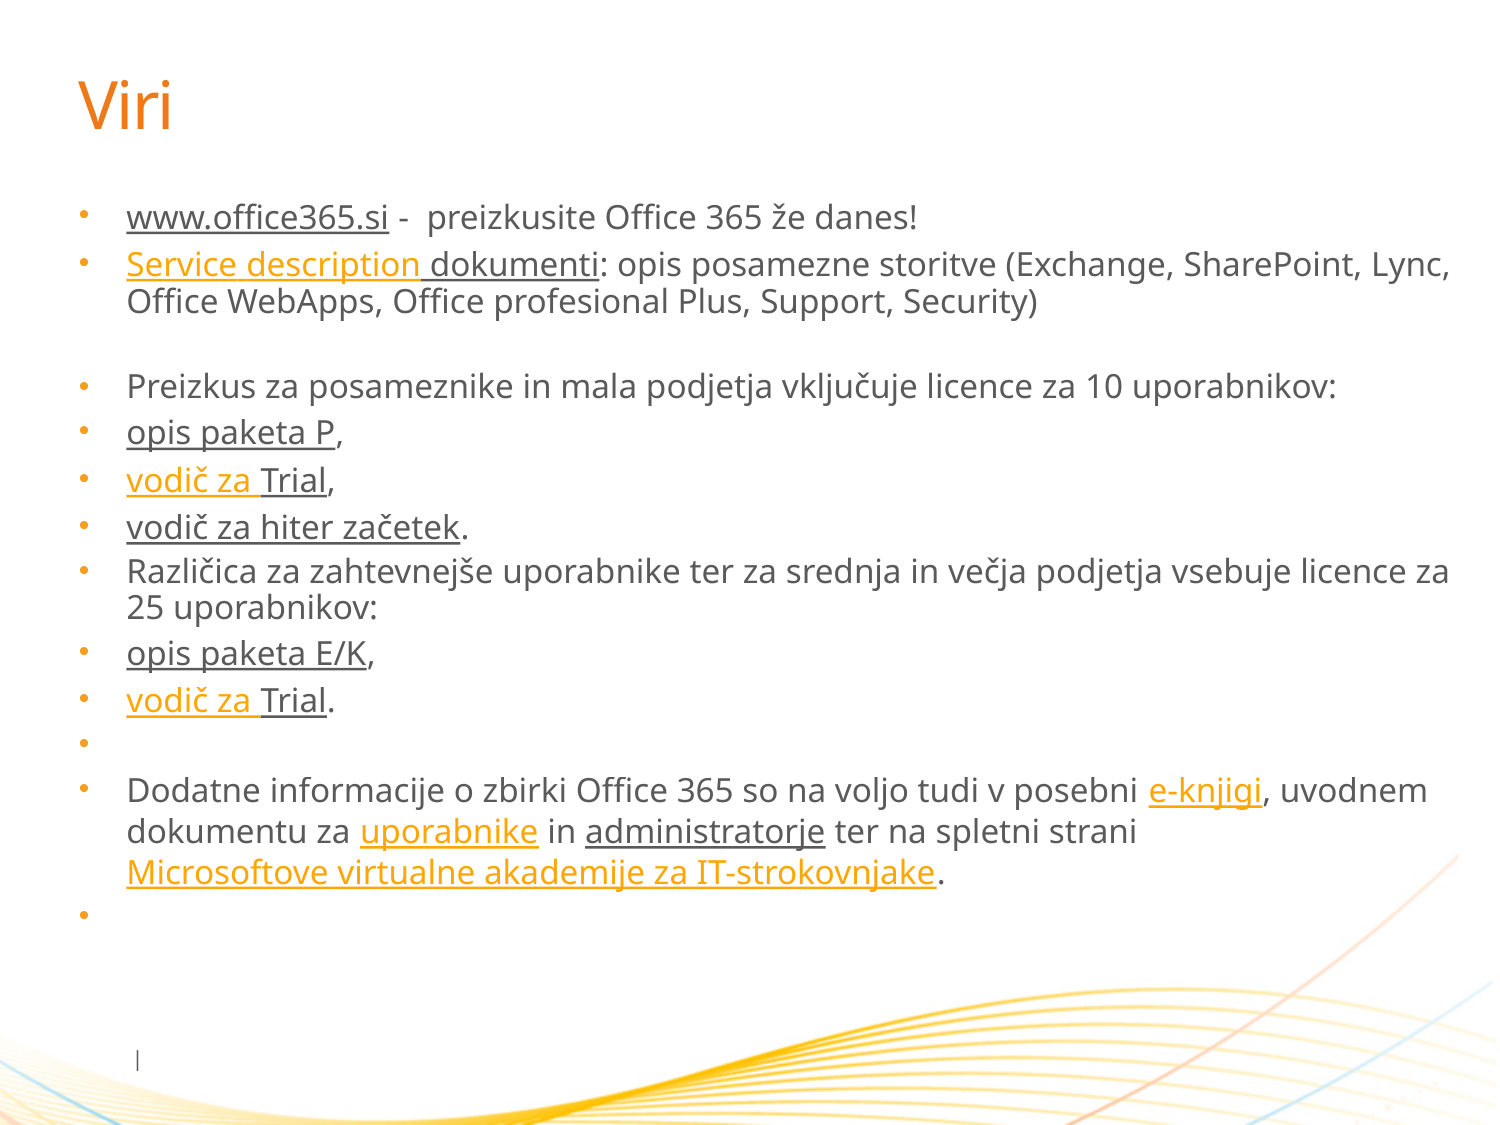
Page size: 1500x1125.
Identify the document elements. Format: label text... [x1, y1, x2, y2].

list www.office365.si - preizkusite Office 365 že danes! Service description dokumenti: opis posamezne storitve (Exchange, SharePoint, Lync, Office WebApps, Office profesional Plus, Support, Security) Preizkus za posameznike in mala podjetja vključuje licence za 10 uporabnikov: opis paketa P, vodič za Trial, vodič za hiter začetek. Različica za zahtevnejše uporabnike ter za srednja in večja podjetja vsebuje licence za 25 uporabnikov: opis paketa E/K, vodič za Trial. Dodatne informacije o zbirki Office 365 so na voljo tudi v posebni e-knjigi, uvodnem dokumentu za uporabnike in administratorje ter na spletni strani Microsoftove virtualne akademije za IT-strokovnjake. [78, 196, 1455, 912]
title Viri [78, 71, 1428, 145]
picture [0, 0, 1500, 1125]
